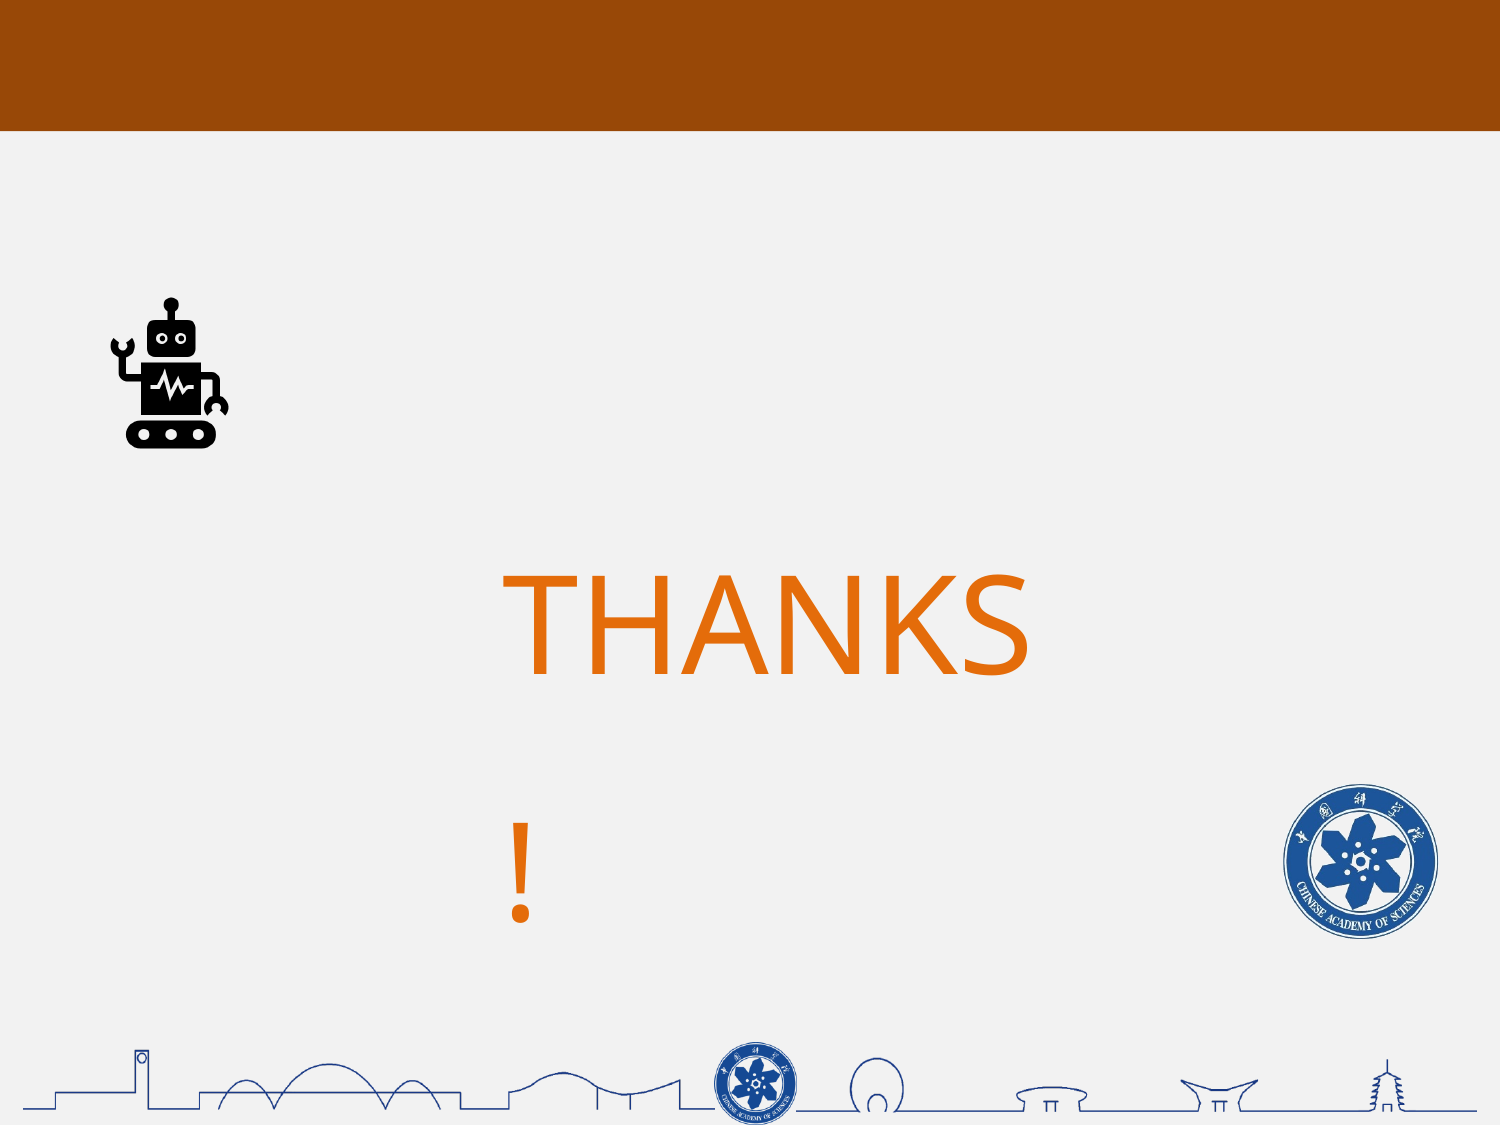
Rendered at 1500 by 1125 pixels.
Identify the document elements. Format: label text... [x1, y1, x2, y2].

text_box THANKS! [487, 446, 1071, 957]
picture [1280, 781, 1440, 941]
picture [23, 1039, 1477, 1125]
picture [81, 285, 261, 465]
